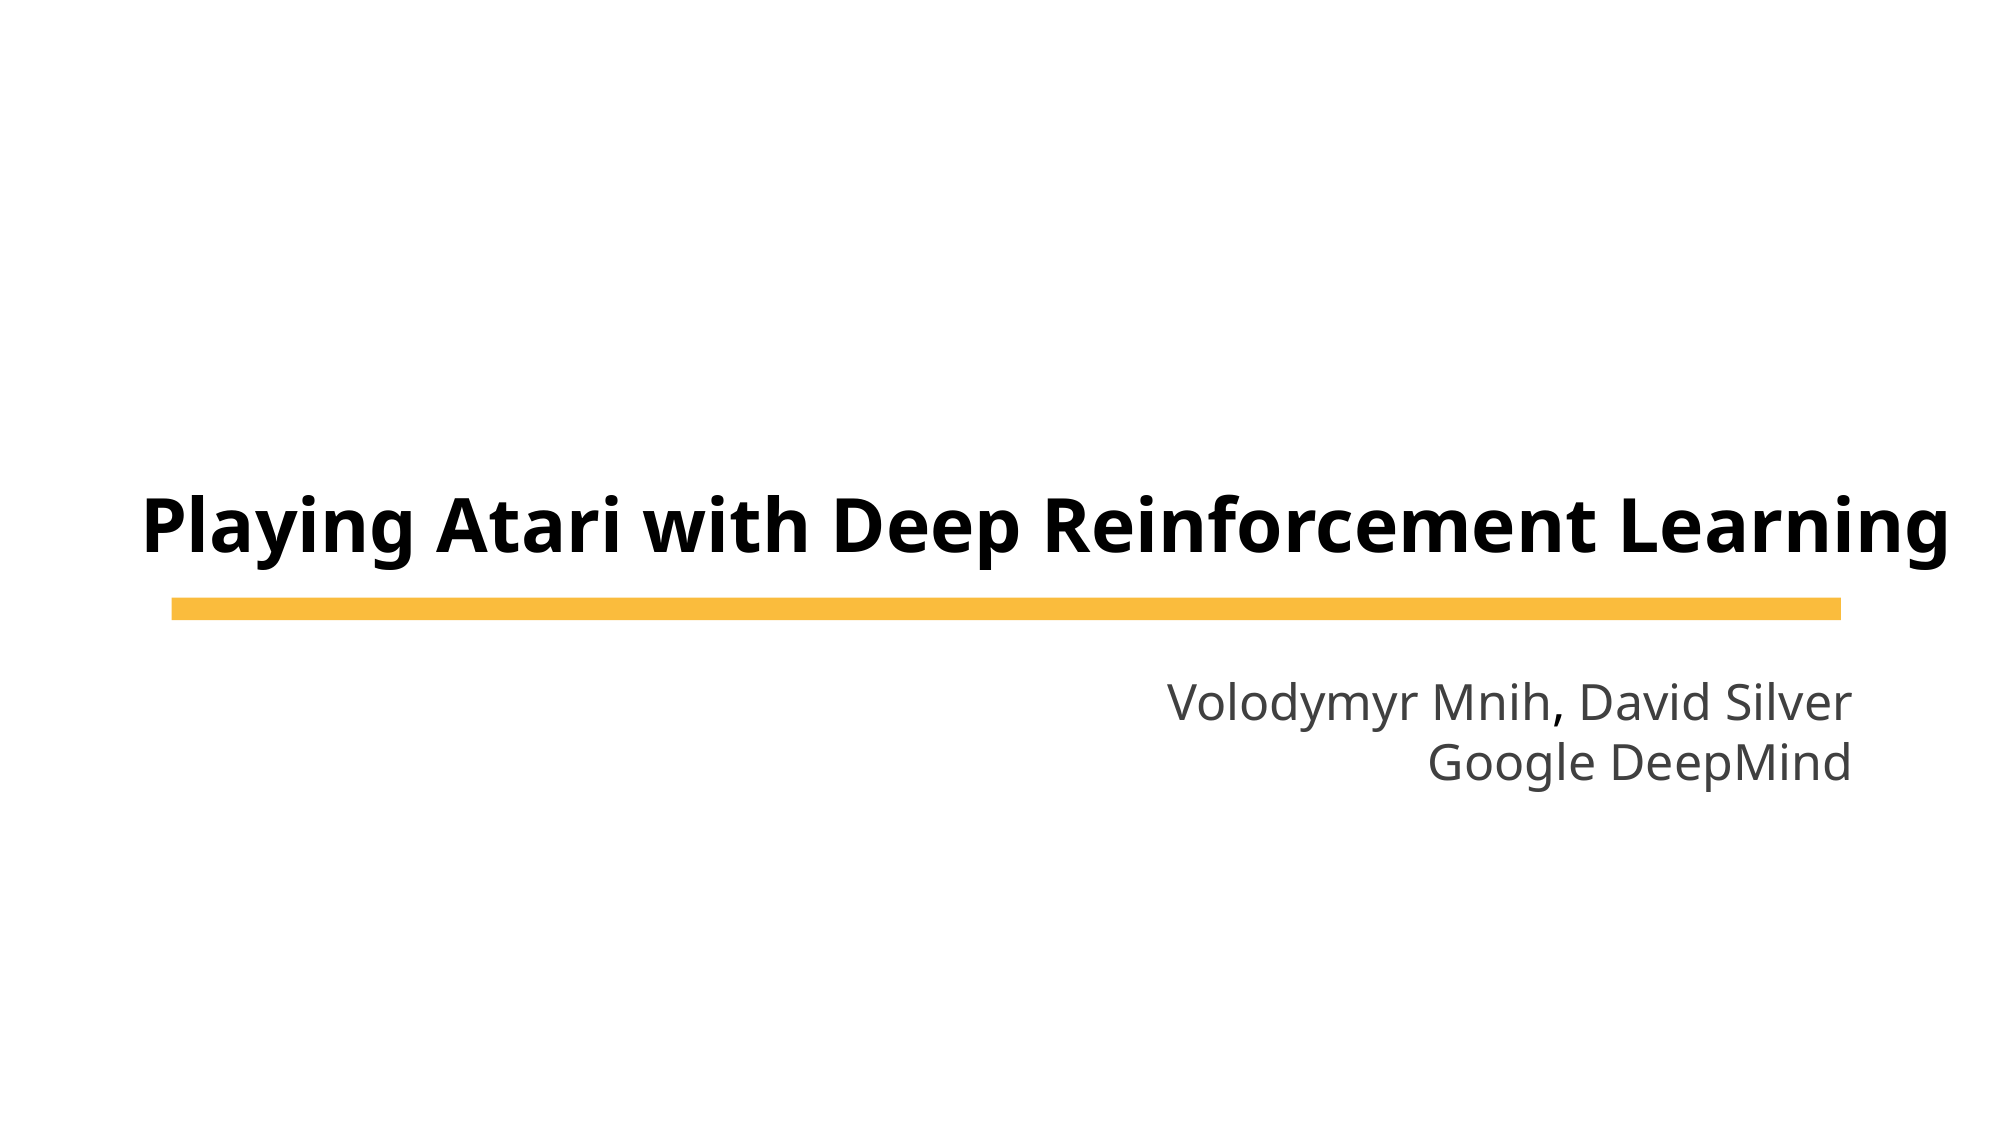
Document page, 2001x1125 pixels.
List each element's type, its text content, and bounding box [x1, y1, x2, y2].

text_box Playing Atari with Deep Reinforcement Learning [125, 470, 2000, 576]
text_box Volodymyr Mnih, David Silver Google DeepMind [360, 662, 1869, 798]
text_box [171, 597, 1841, 621]
